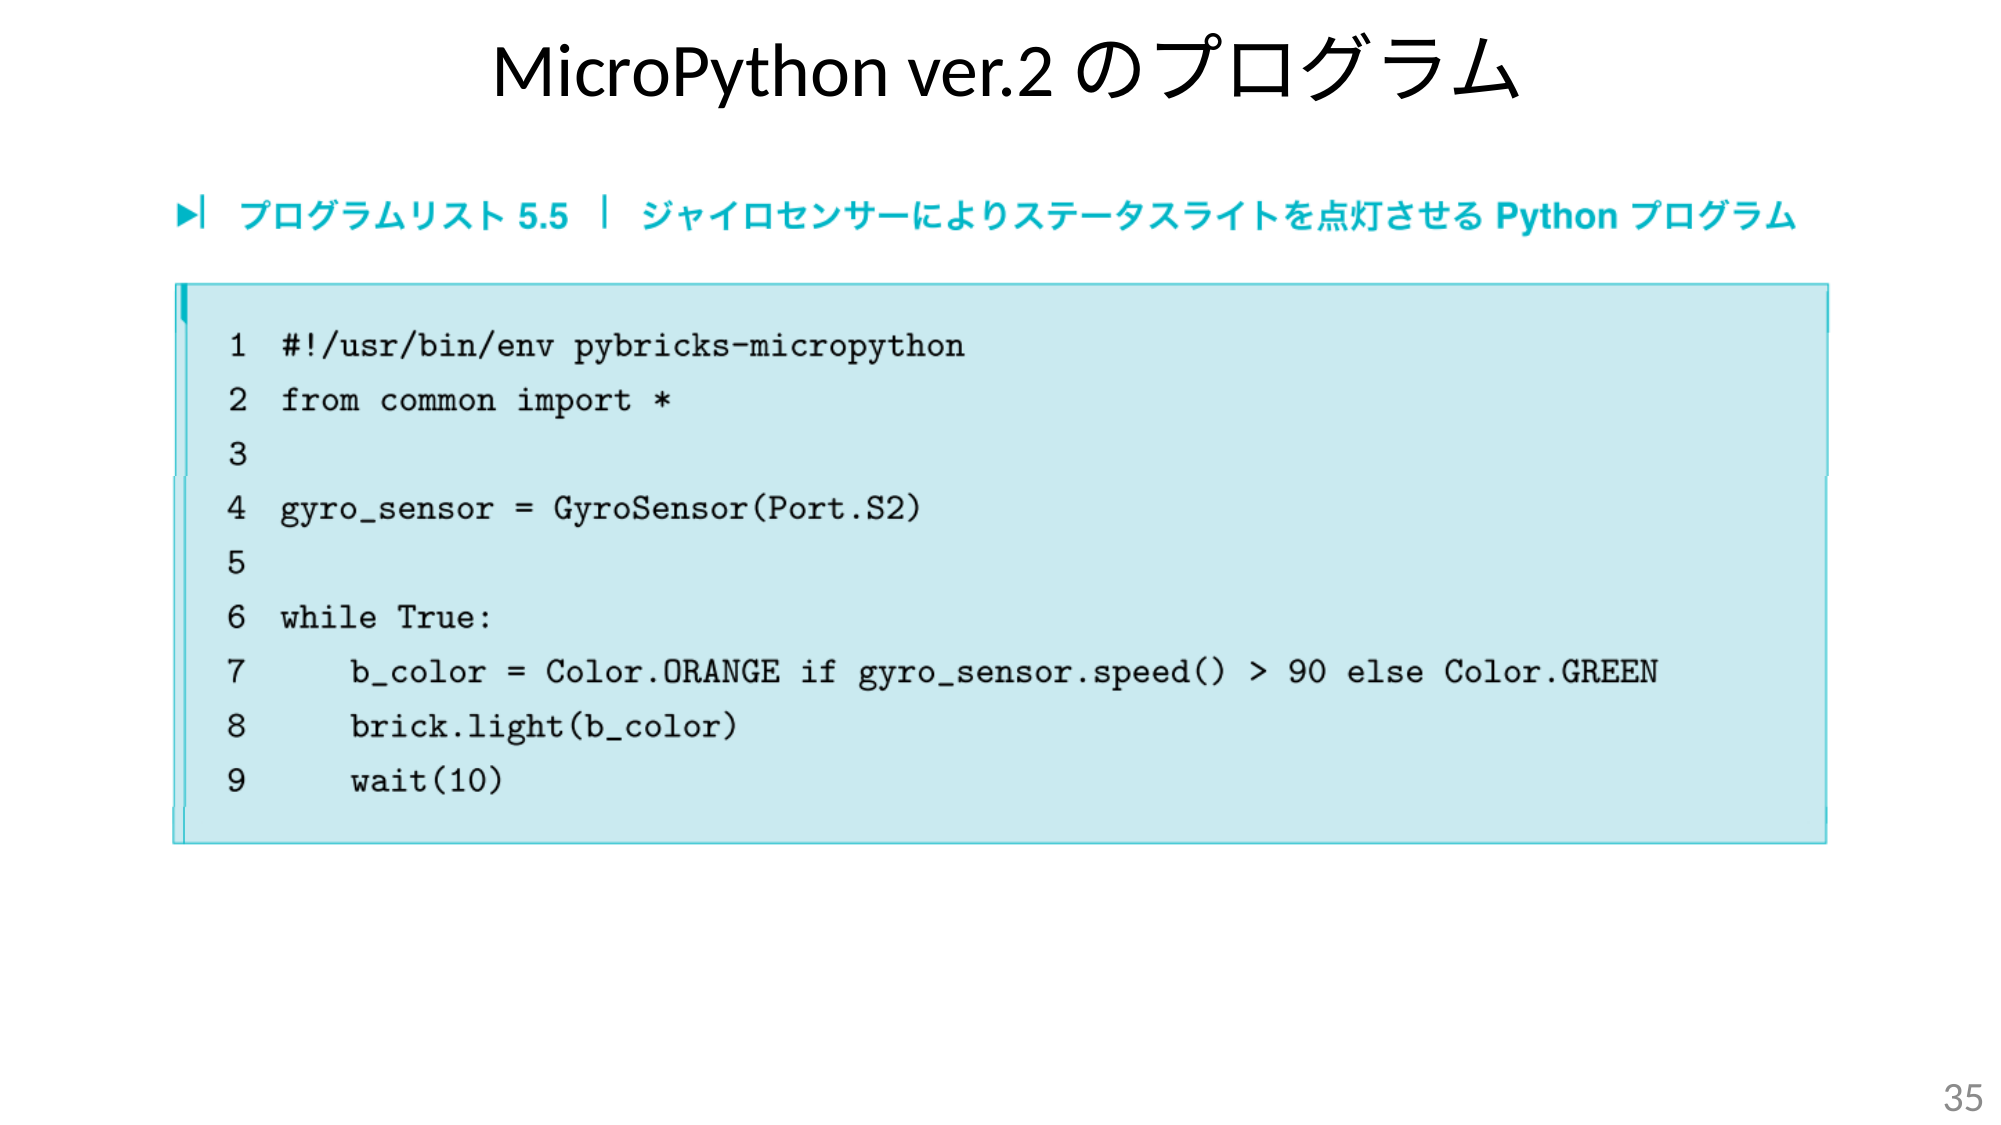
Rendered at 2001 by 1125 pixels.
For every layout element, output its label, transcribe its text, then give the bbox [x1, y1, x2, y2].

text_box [160, 193, 1840, 858]
title MicroPython ver.2のプログラム [55, 13, 1961, 120]
slide_number 35 [1881, 1065, 2000, 1125]
